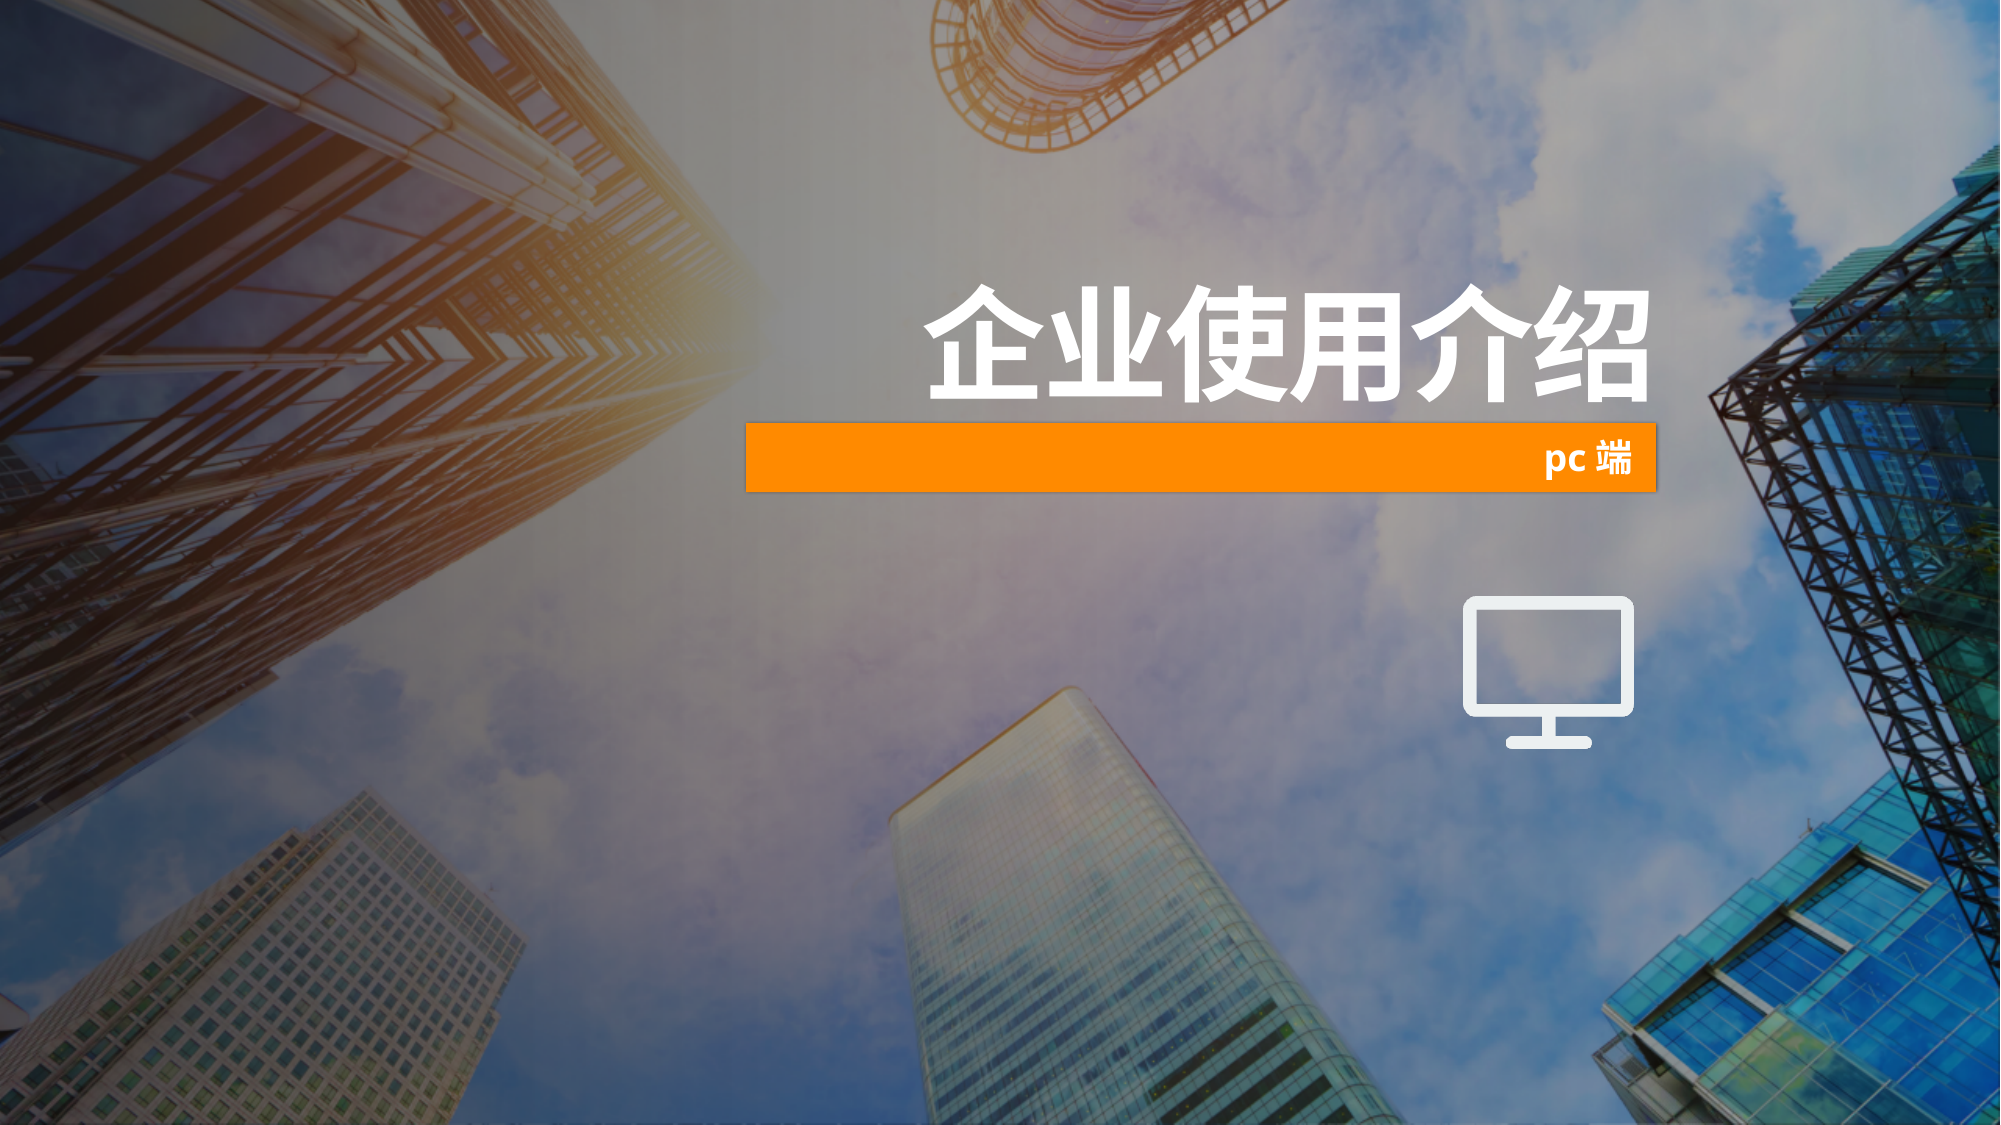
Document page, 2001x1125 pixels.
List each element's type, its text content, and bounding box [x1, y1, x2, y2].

picture [0, 0, 2000, 1125]
text_box [745, 422, 1657, 493]
text_box 企业使用介绍 [492, 307, 1656, 413]
text_box pc端 [755, 434, 1633, 480]
